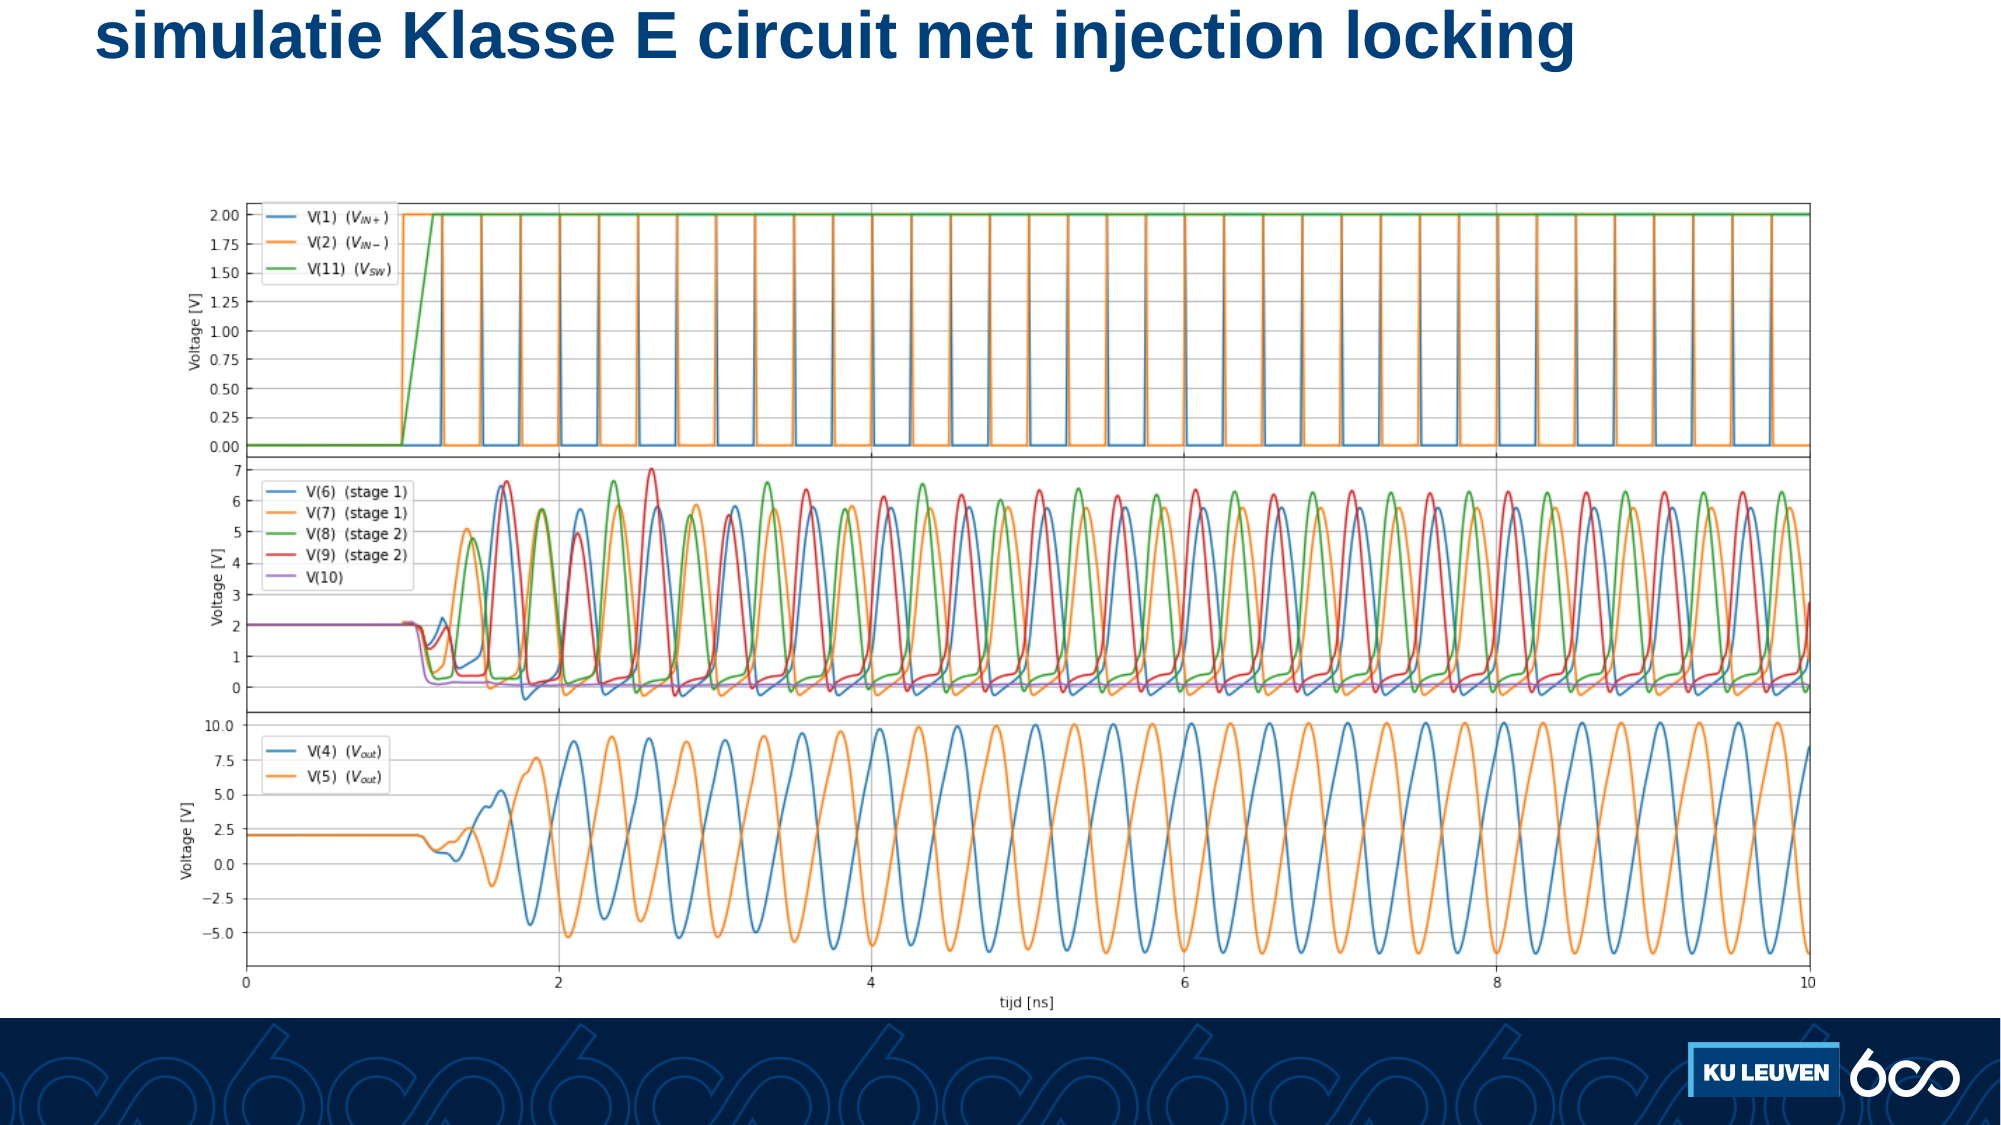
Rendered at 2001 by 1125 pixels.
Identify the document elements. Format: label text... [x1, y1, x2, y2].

title simulatie Klasse E circuit met injection locking [94, 0, 1906, 108]
picture [0, 193, 2001, 1125]
